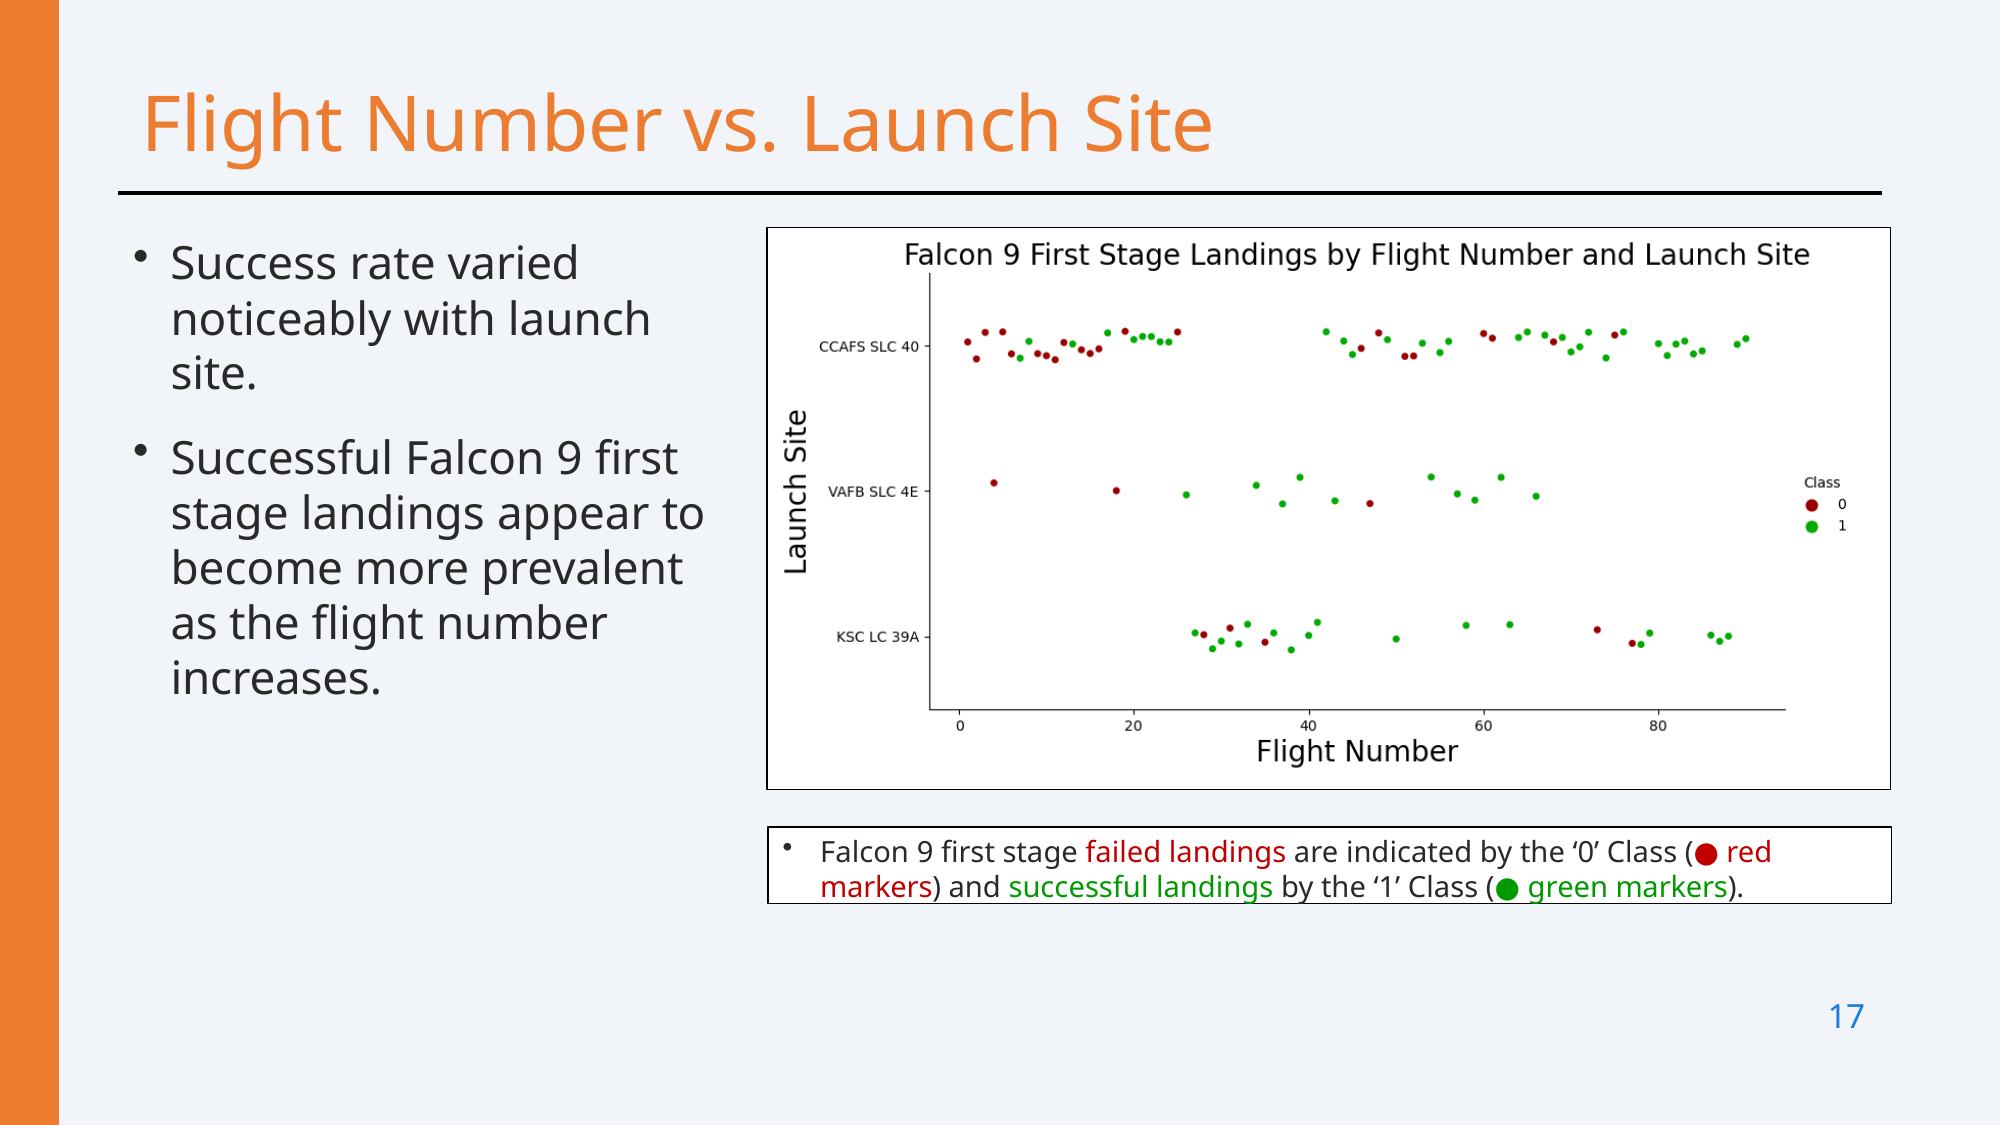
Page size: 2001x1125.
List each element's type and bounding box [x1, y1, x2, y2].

text_box [0, 0, 1892, 1125]
